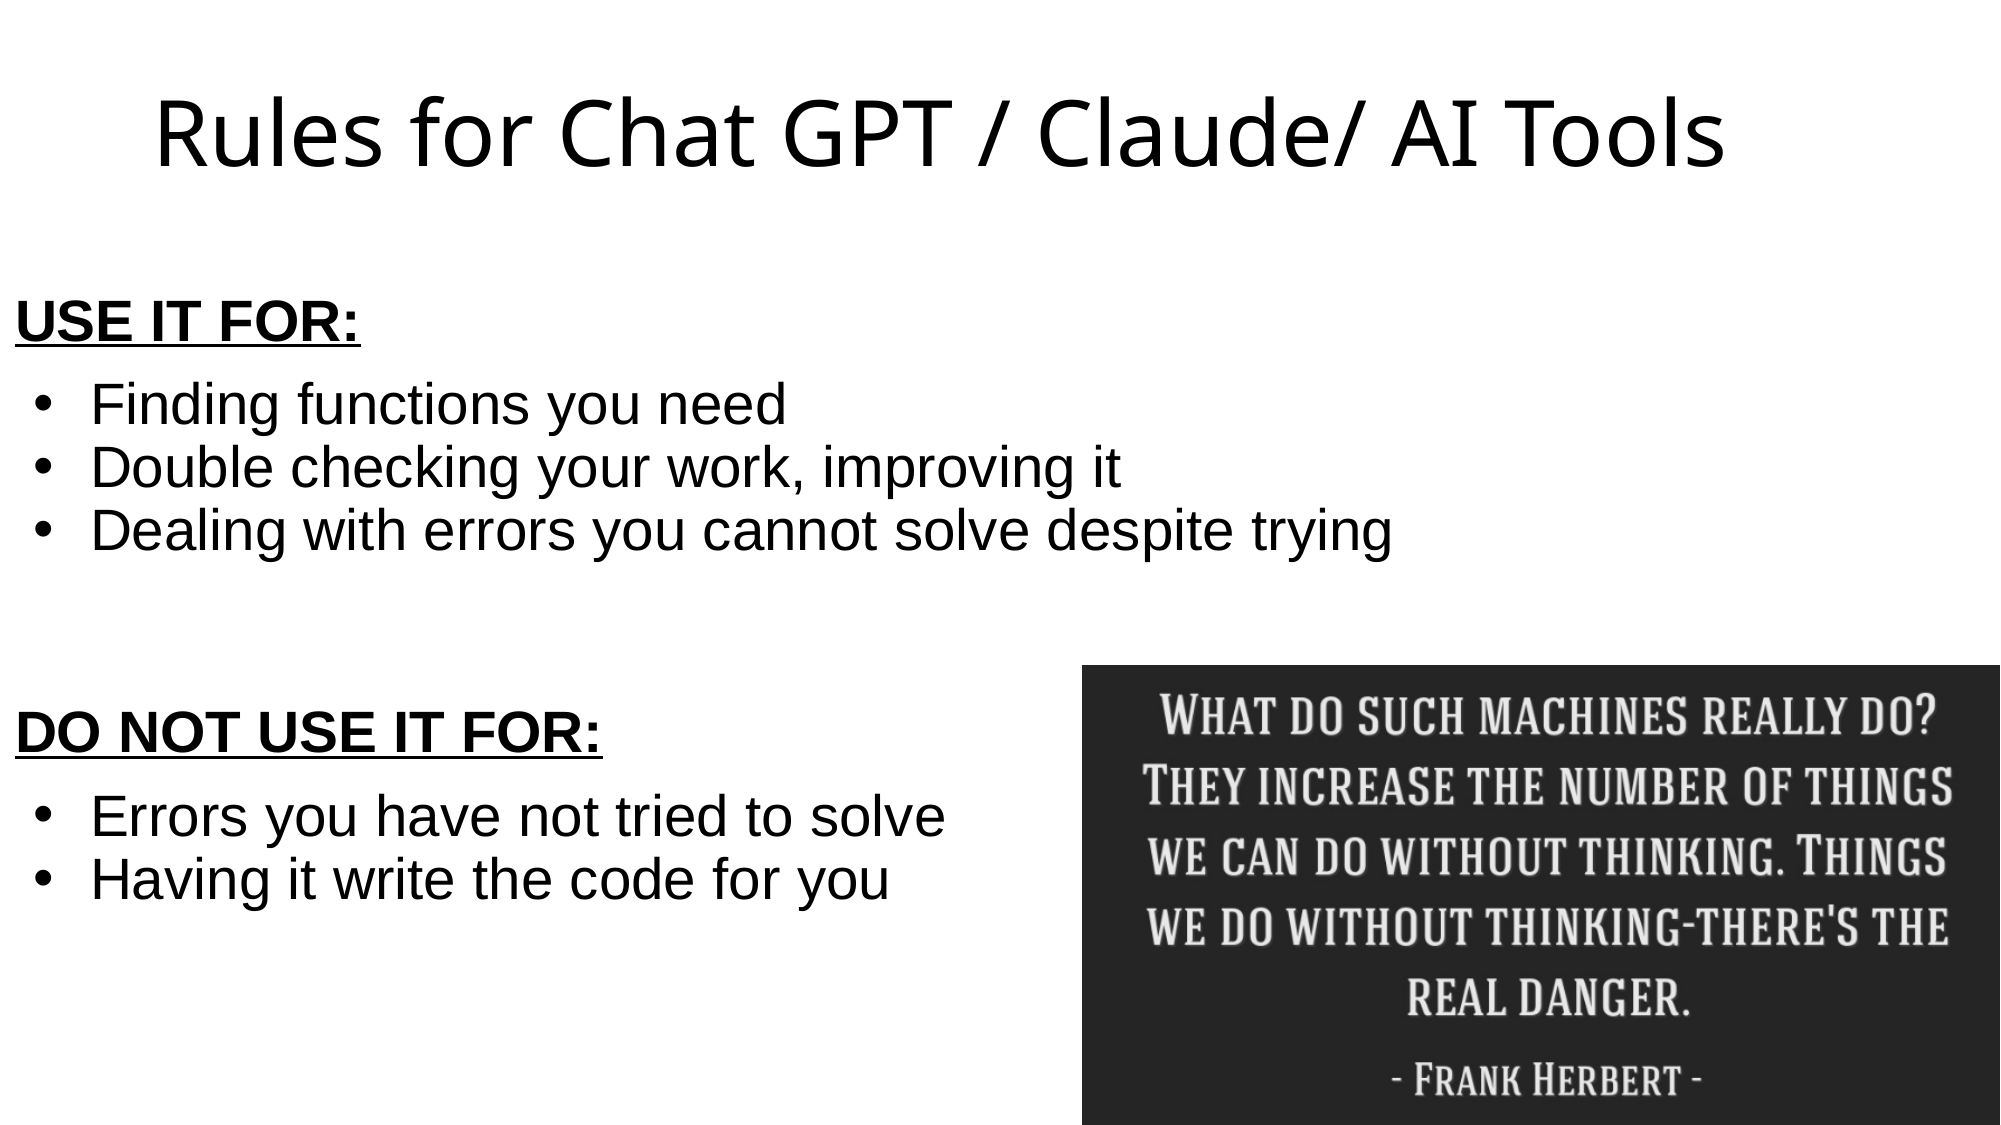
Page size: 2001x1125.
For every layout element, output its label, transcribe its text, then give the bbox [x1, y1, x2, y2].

picture [1082, 665, 2000, 1125]
text_box DO NOT USE IT FOR: Errors you have not tried to solve Having it write the code for you [0, 687, 992, 927]
title Rules for Chat GPT / Claude/ AI Tools [137, 59, 1863, 278]
list USE IT FOR: Finding functions you need Double checking your work, improving it Dealing with errors you cannot solve despite trying [0, 283, 1725, 998]
